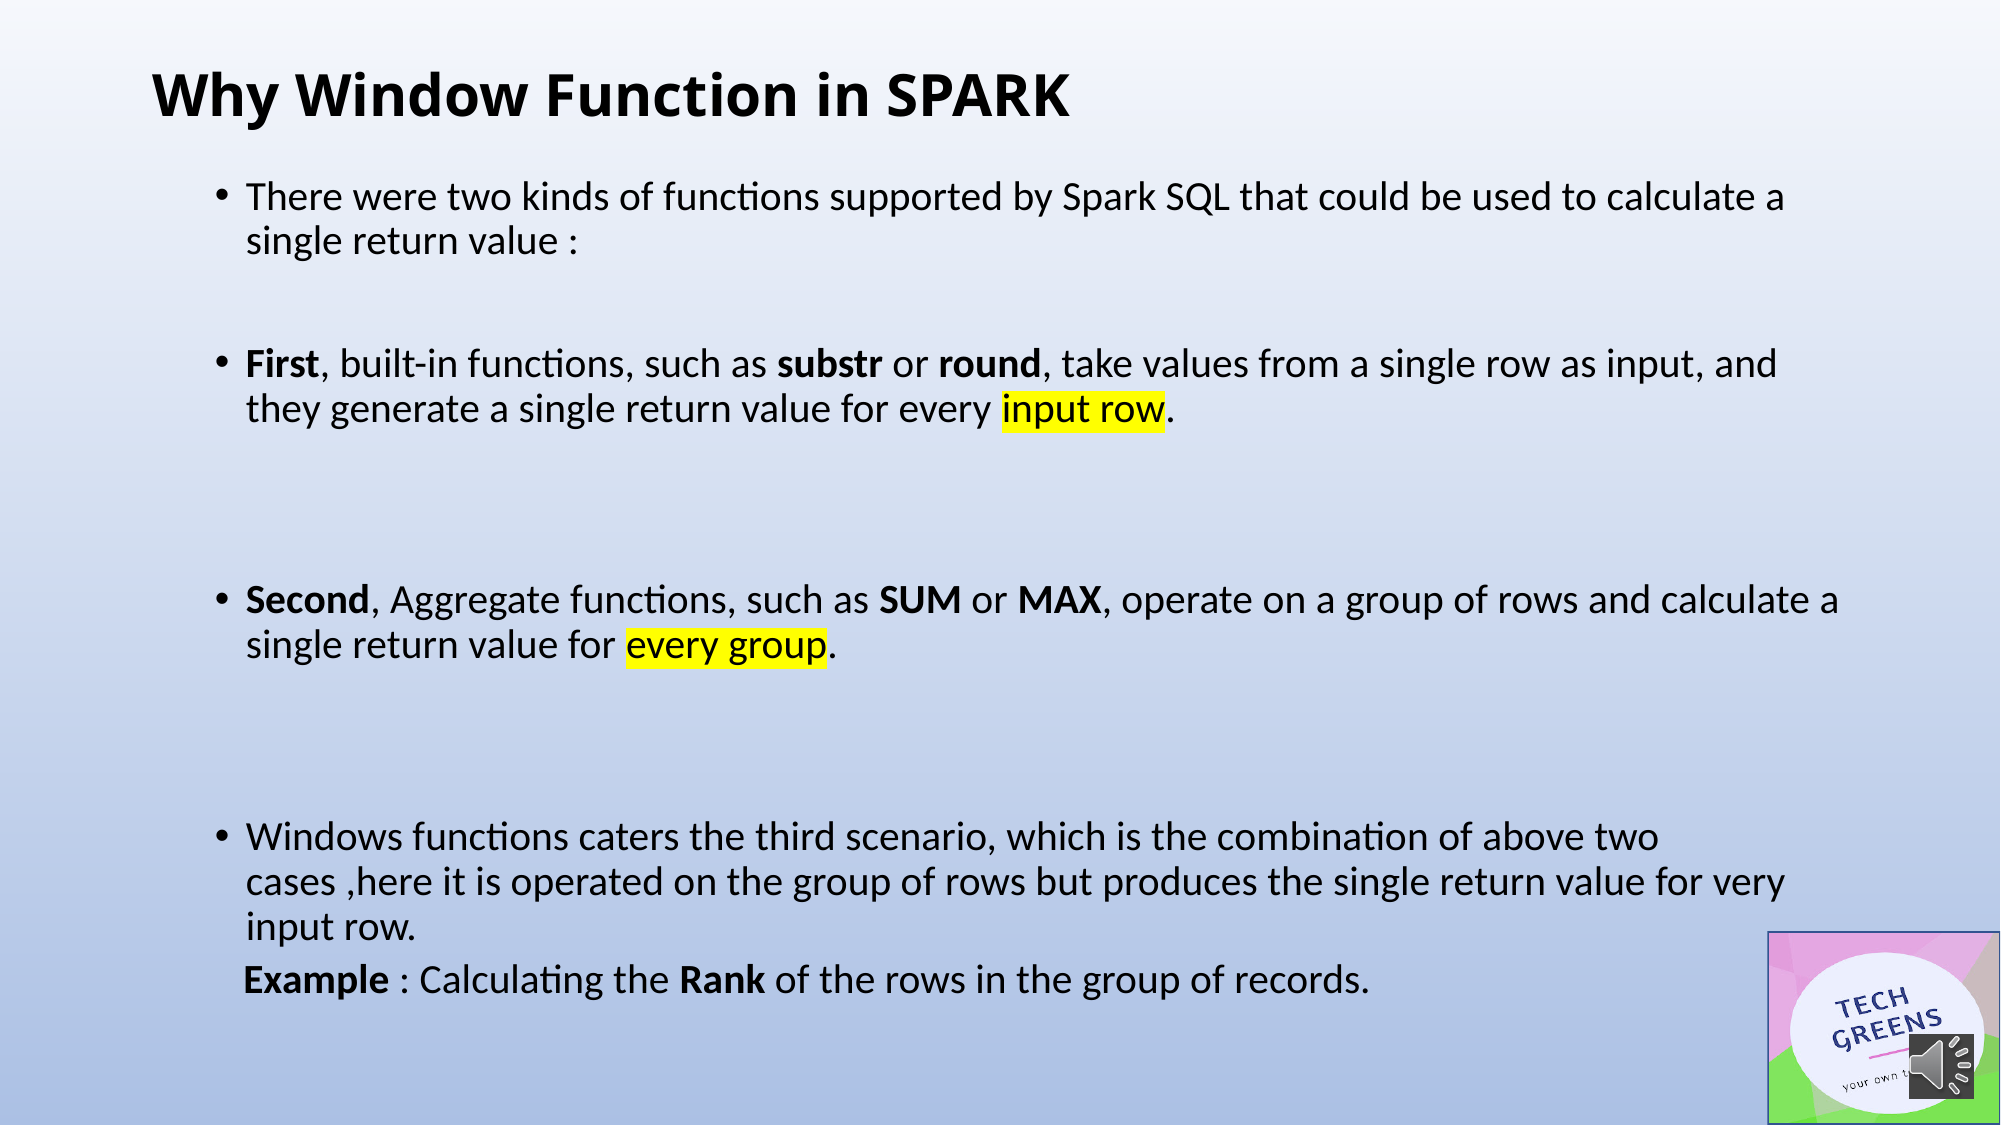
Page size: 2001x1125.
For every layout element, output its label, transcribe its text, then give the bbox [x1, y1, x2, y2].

list There were two kinds of functions supported by Spark SQL that could be used to calculate a single return value : First, built-in functions, such as substr or round, take values from a single row as input, and they generate a single return value for every input row. Second, Aggregate functions, such as SUM or MAX, operate on a group of rows and calculate a single return value for every group. Windows functions caters the third scenario, which is the combination of above two cases ,here it is operated on the group of rows but produces the single return value for very input row. Example : Calculating the Rank of the rows in the group of records. [137, 166, 1863, 1014]
picture [1769, 933, 1999, 1123]
title Why Window Function in SPARK [137, 59, 1863, 135]
